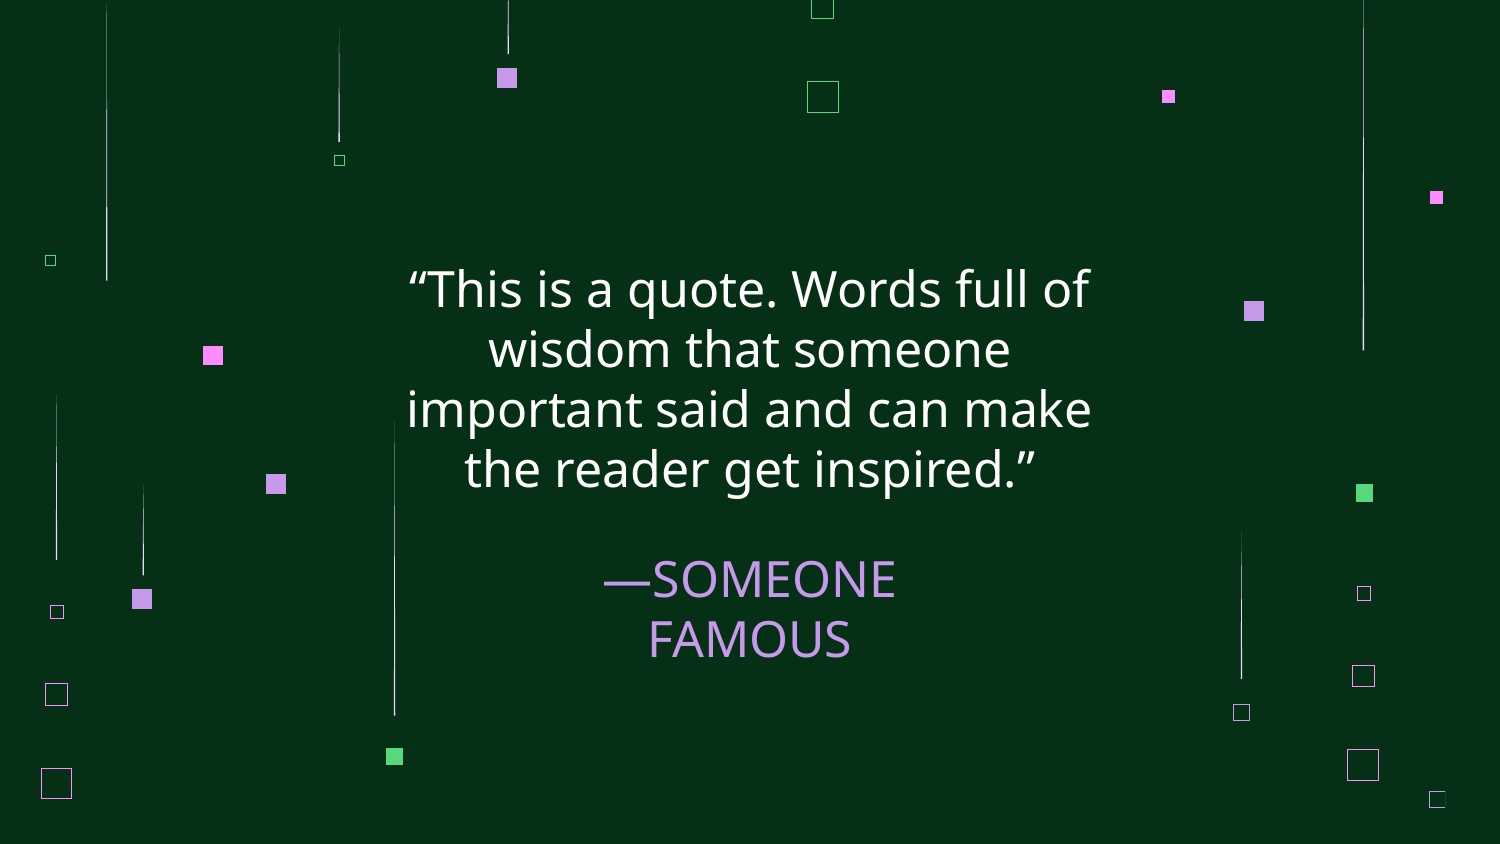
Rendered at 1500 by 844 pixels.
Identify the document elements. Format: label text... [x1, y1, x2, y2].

title —SOMEONE FAMOUS [499, 532, 1001, 623]
subtitle “This is a quote. Words full of wisdom that someone important said and can make the reader get inspired.” [382, 233, 1118, 513]
